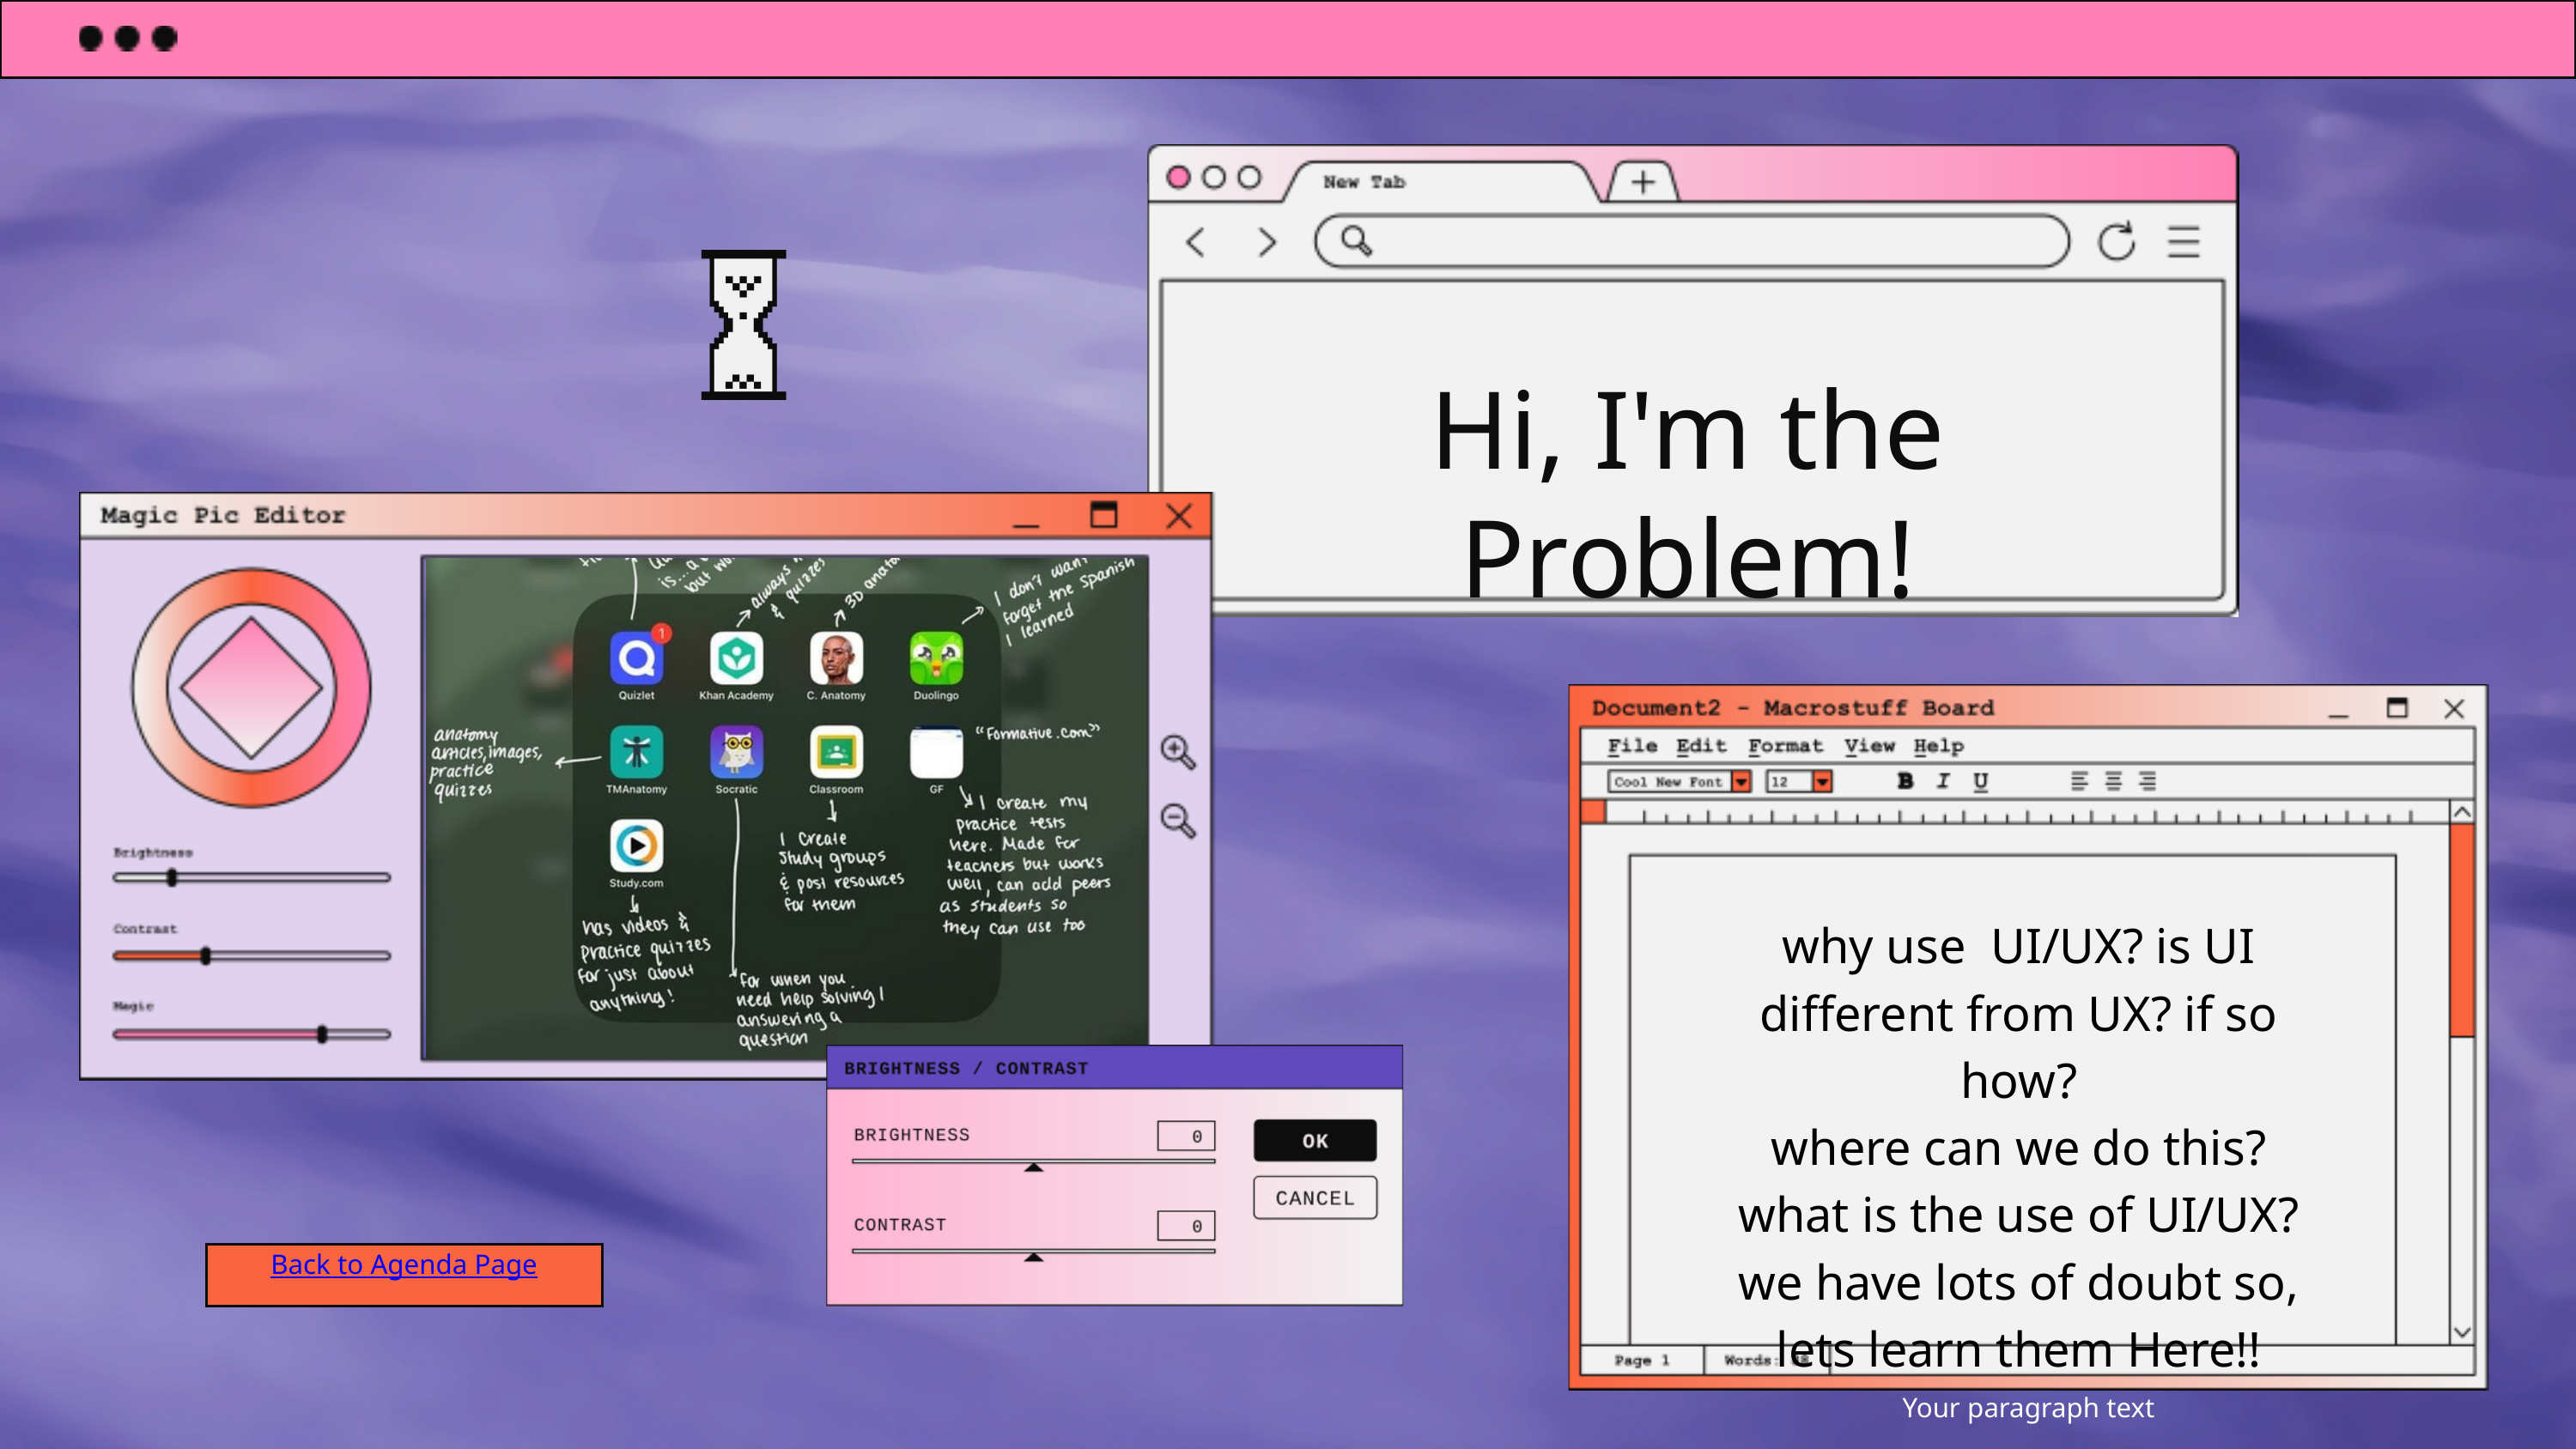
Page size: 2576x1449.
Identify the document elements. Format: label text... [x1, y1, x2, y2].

text_box [1568, 684, 2489, 1385]
text_box [1151, 626, 1216, 1045]
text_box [1146, 182, 2239, 618]
text_box why use UI/UX? is UI different from UX? if so how? where can we do this? what is the use of UI/UX? we have lots of doubt so, lets learn them Here!! [1717, 1355, 2321, 1377]
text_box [206, 1244, 603, 1307]
text_box [826, 1045, 1404, 1307]
text_box [0, 88, 2576, 1449]
text_box [1147, 144, 2239, 182]
text_box [701, 250, 787, 400]
text_box [79, 492, 1142, 1081]
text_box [425, 558, 1148, 1059]
text_box Your paragraph text [1568, 1385, 2489, 1423]
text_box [1626, 841, 2411, 1349]
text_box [0, 0, 2576, 78]
